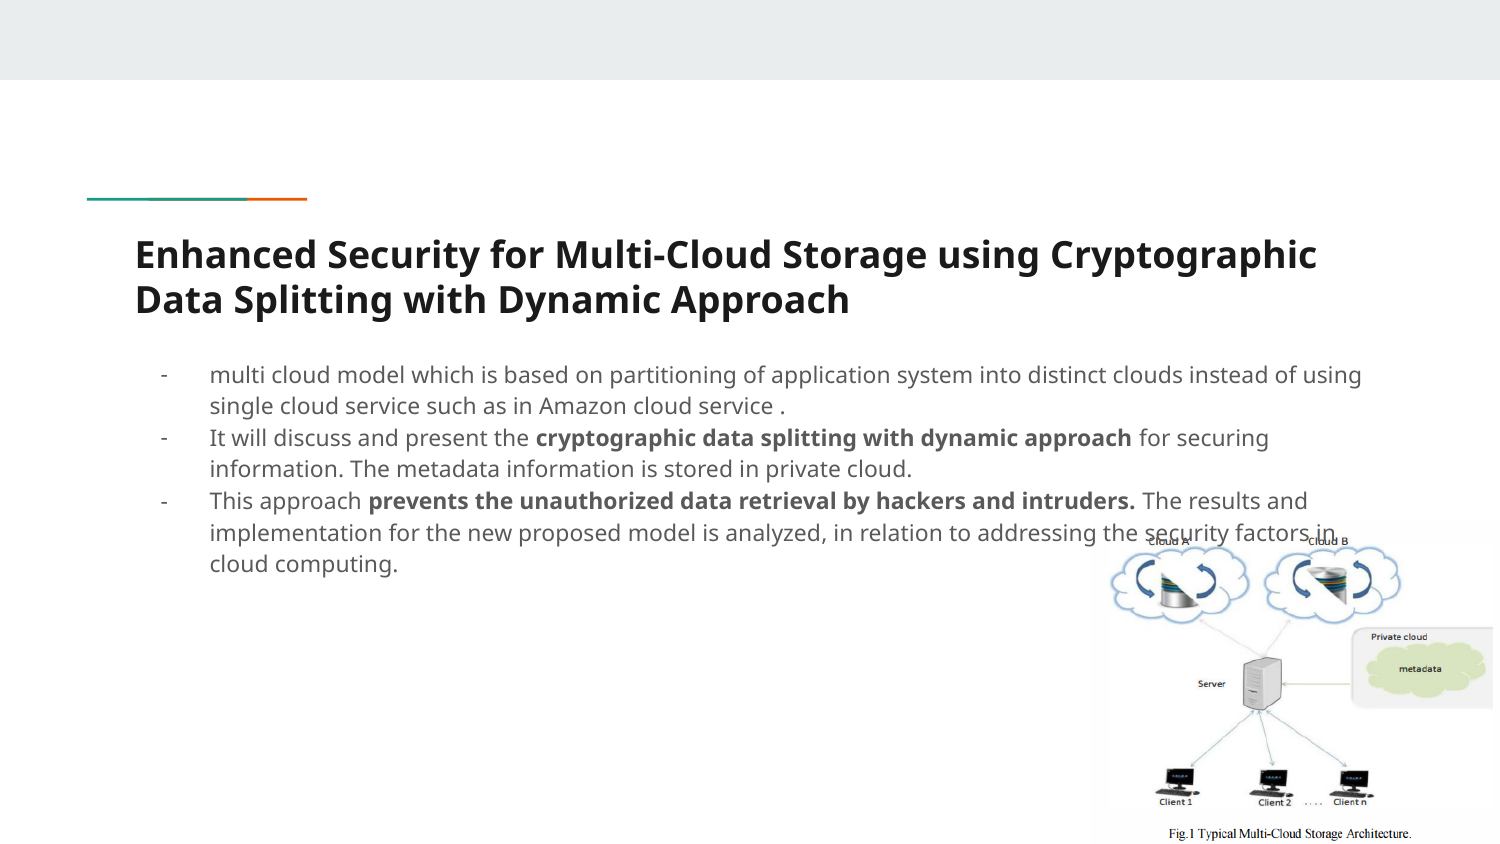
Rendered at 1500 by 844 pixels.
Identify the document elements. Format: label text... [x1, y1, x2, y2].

title Enhanced Security for Multi-Cloud Storage using Cryptographic Data Splitting with Dynamic Approach [119, 216, 1381, 305]
list multi cloud model which is based on partitioning of application system into distinct clouds instead of using single cloud service such as in Amazon cloud service . It will discuss and present the cryptographic data splitting with dynamic approach for securing information. The metadata information is stored in private cloud. This approach prevents the unauthorized data retrieval by hackers and intruders. The results and implementation for the new proposed model is analyzed, in relation to addressing the security factors in cloud computing. [119, 341, 1381, 712]
picture [1090, 522, 1500, 844]
